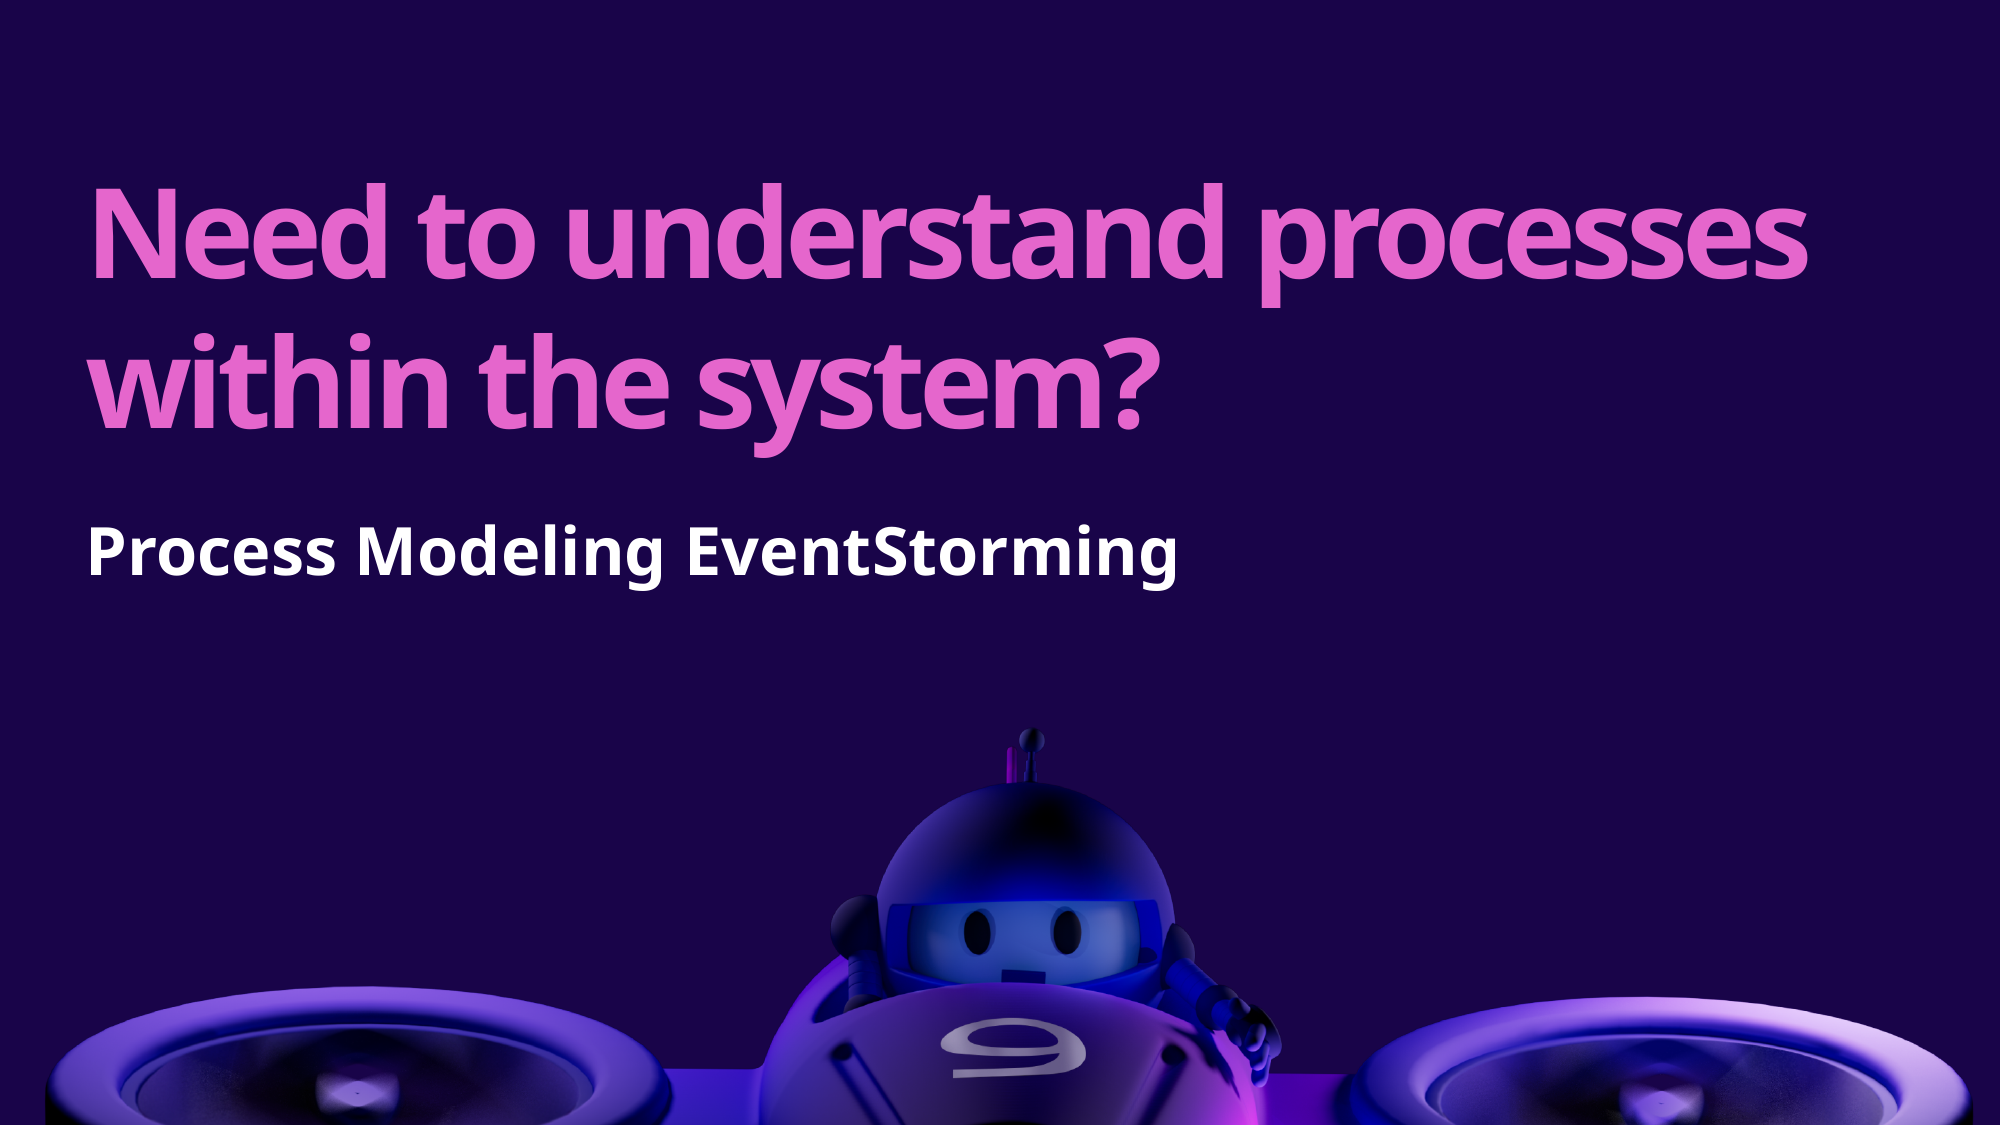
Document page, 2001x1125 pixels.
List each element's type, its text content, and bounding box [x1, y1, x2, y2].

title Need to understand processes within the system? [85, 70, 1961, 536]
picture [11, 670, 2001, 1125]
list Process Modeling EventStorming [85, 508, 1469, 671]
